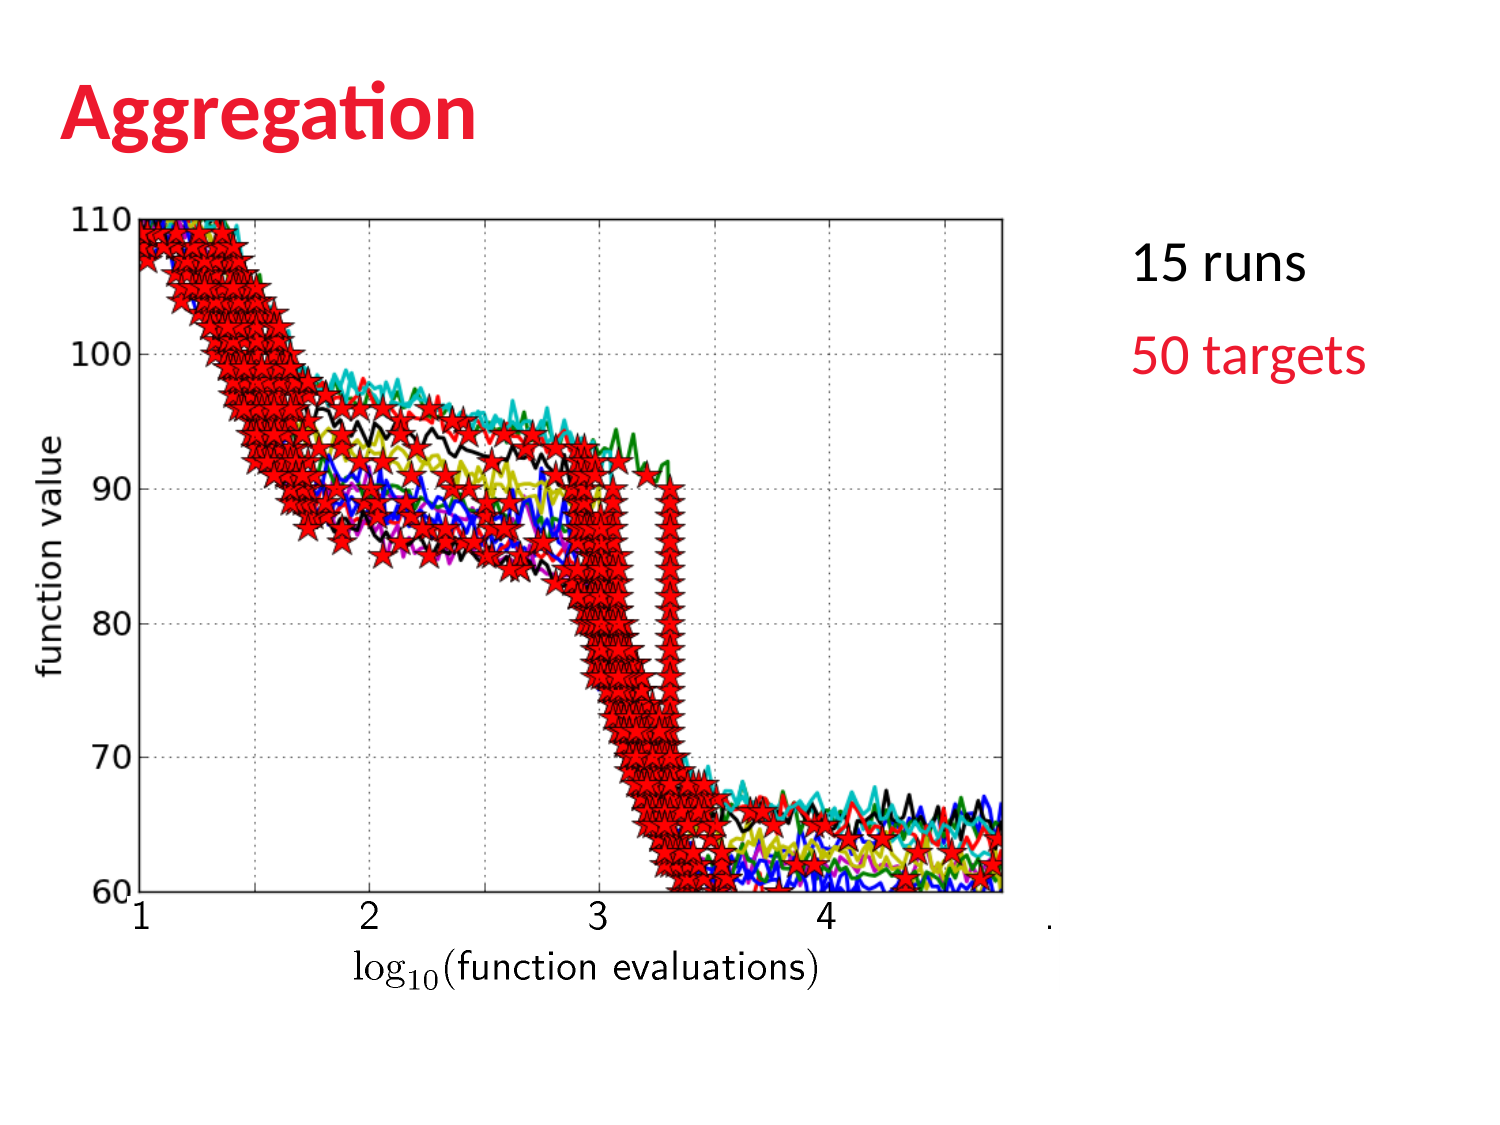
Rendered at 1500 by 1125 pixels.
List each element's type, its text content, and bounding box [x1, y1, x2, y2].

picture [0, 136, 1112, 993]
text_box Aggregation [45, 59, 1500, 166]
text_box 15 runs 50 targets [1112, 224, 1500, 967]
